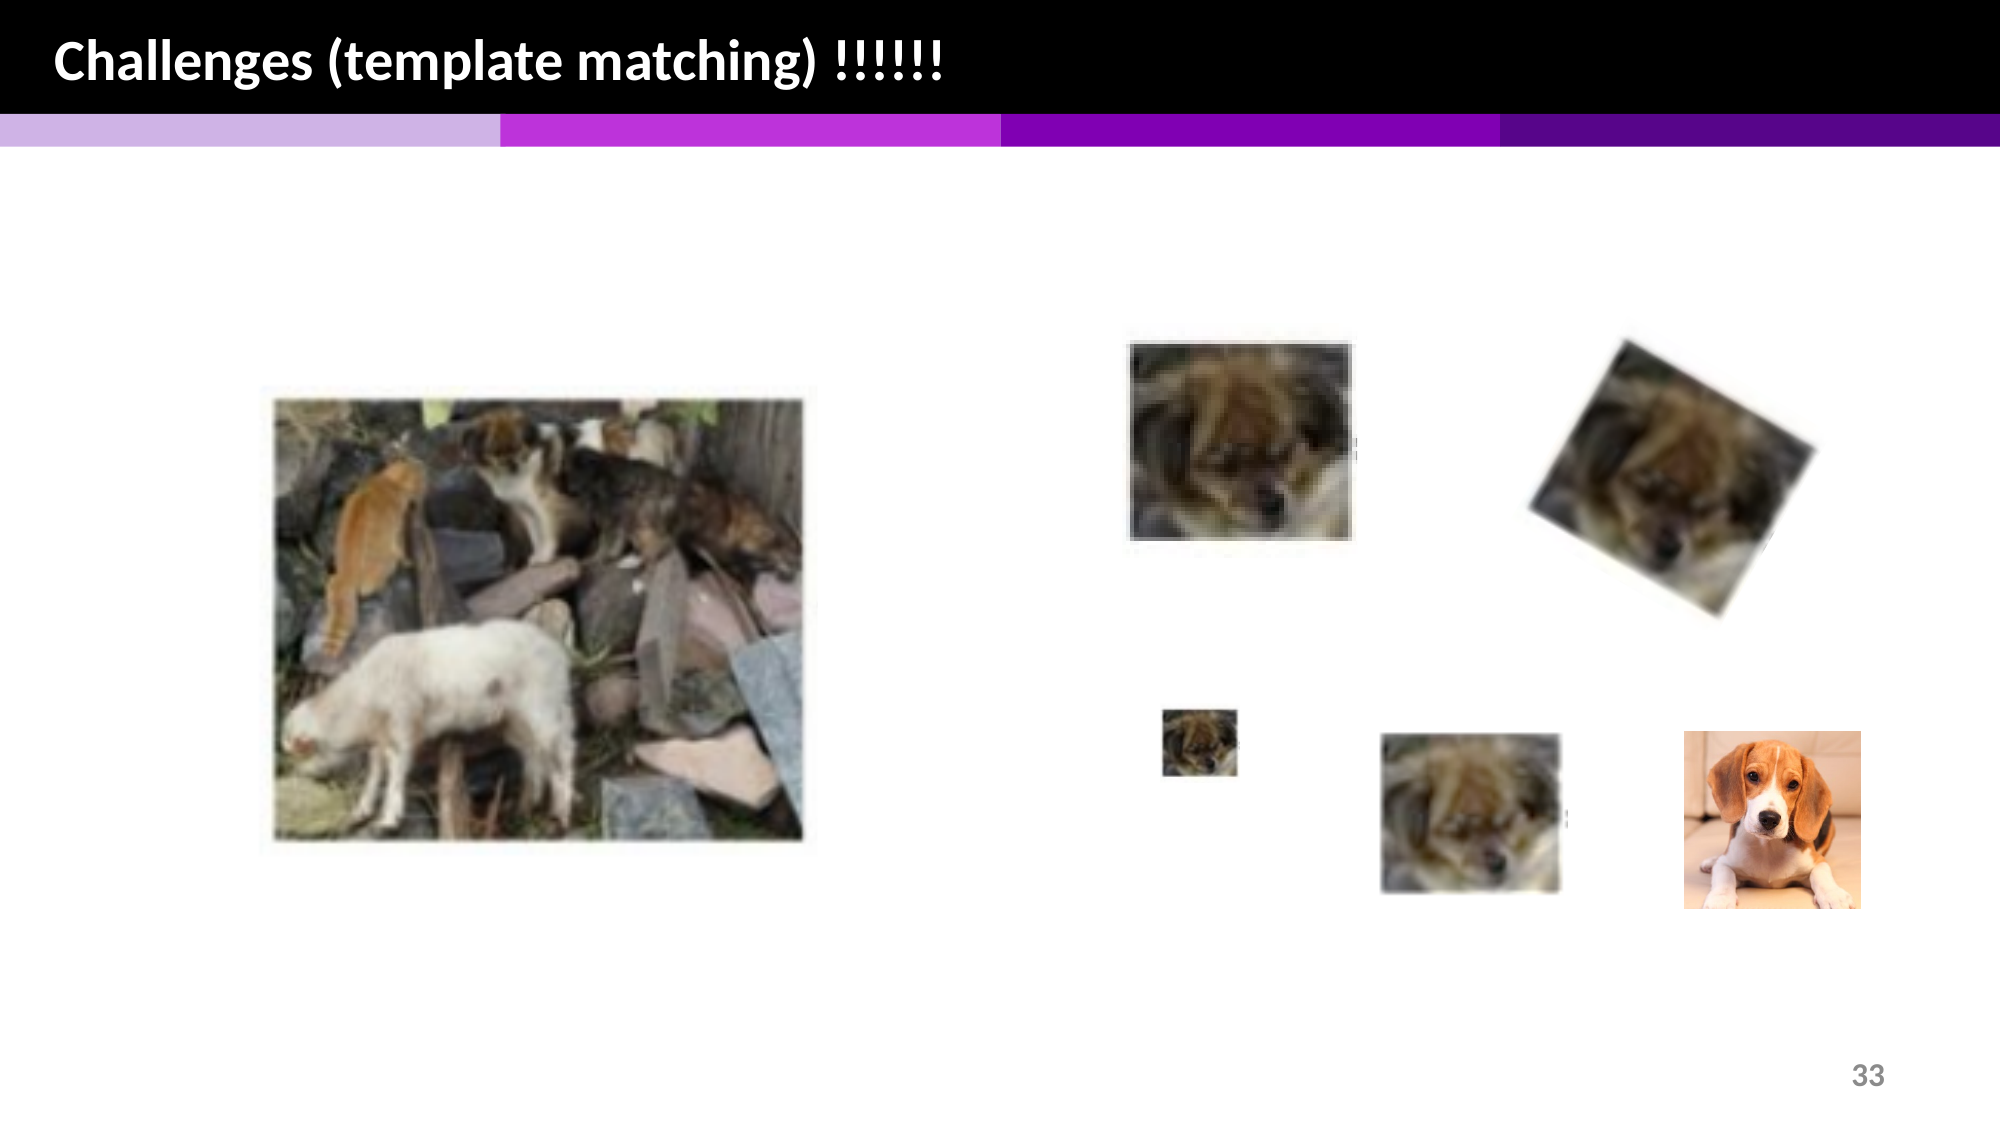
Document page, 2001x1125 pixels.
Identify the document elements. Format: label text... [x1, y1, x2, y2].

picture [1122, 323, 1358, 558]
picture [1375, 717, 1569, 910]
list Challenges (template matching) !!!!!! [39, 1, 1964, 114]
picture [1159, 702, 1241, 783]
picture [198, 315, 818, 891]
picture [1683, 731, 1862, 910]
picture [1511, 316, 1832, 637]
